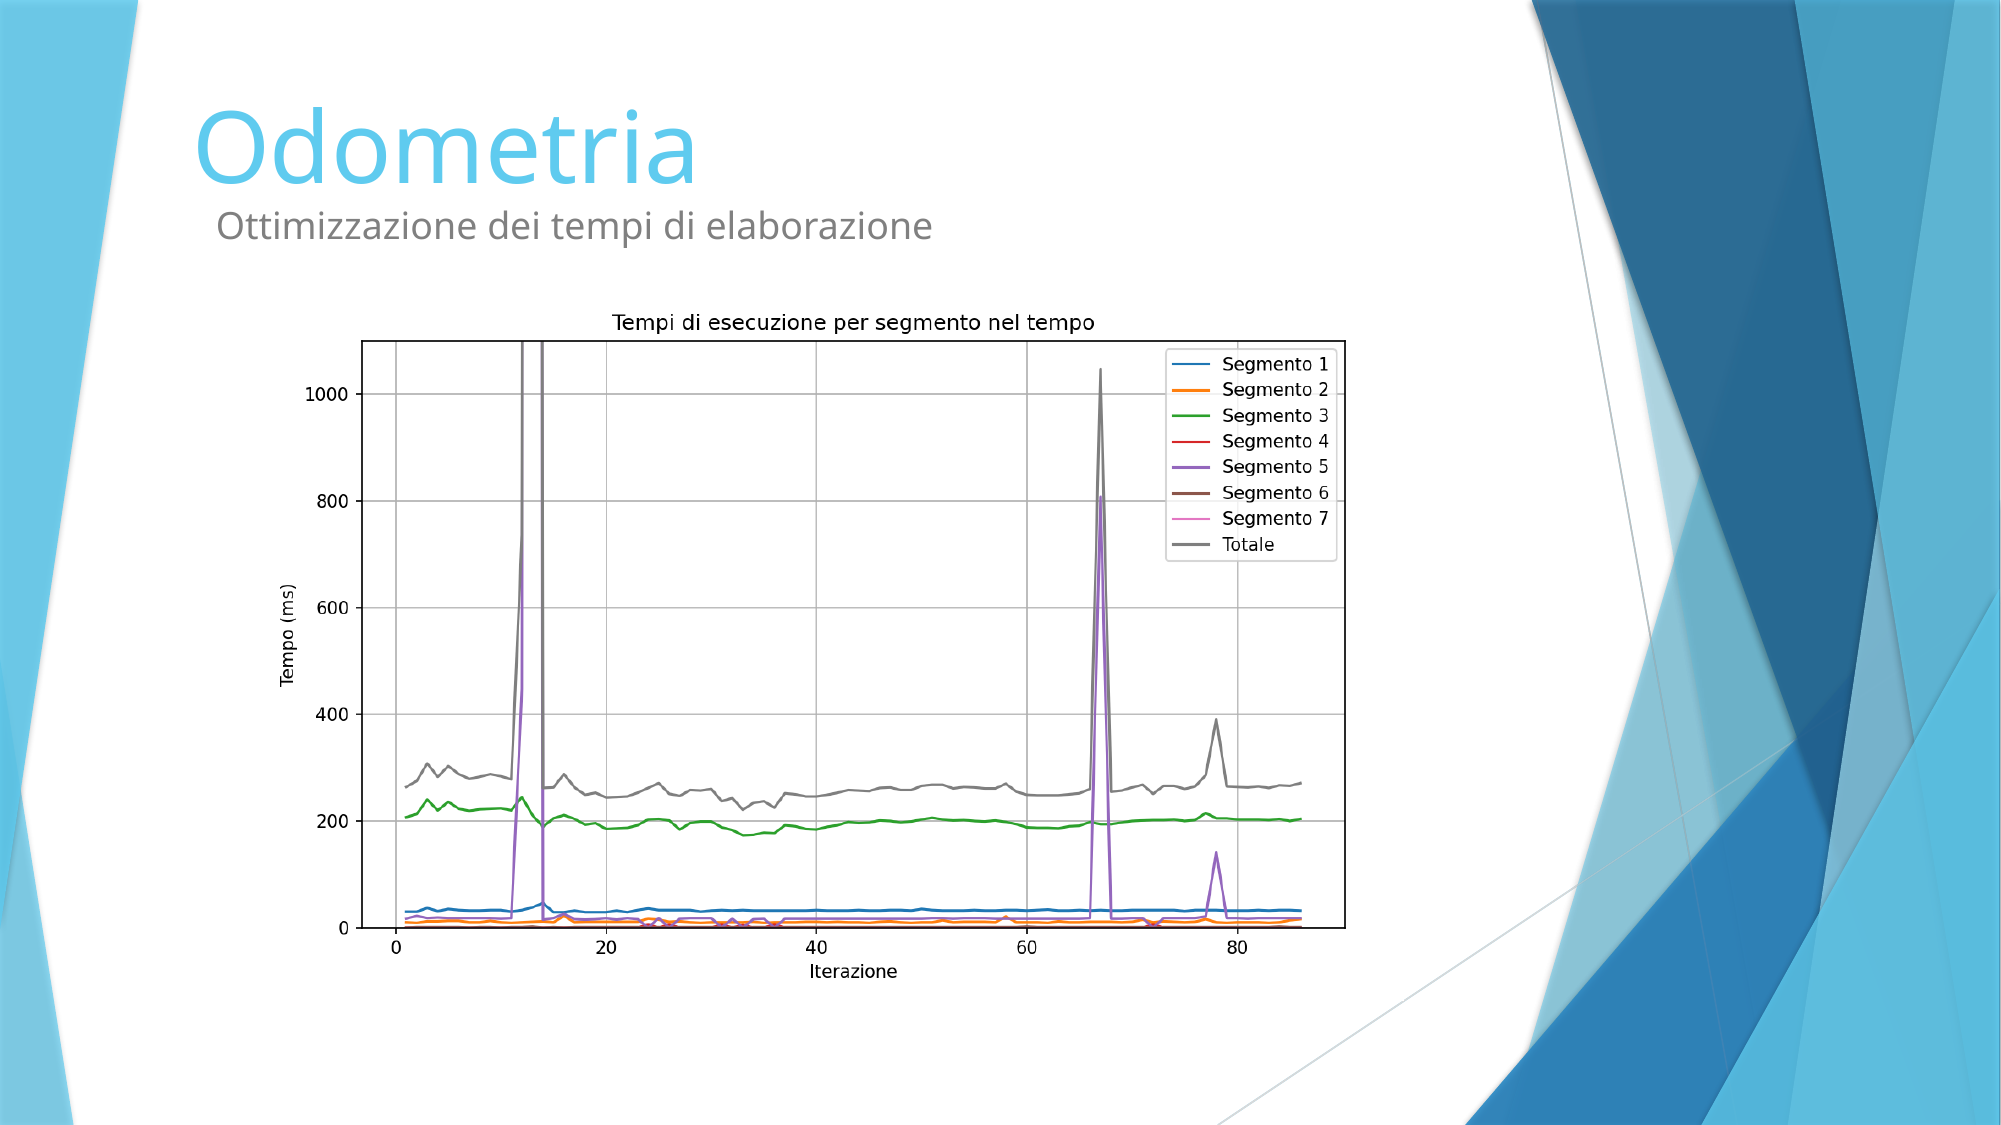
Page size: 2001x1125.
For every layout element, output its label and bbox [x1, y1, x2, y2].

picture [249, 276, 1404, 1001]
text_box [0, 0, 2000, 1125]
